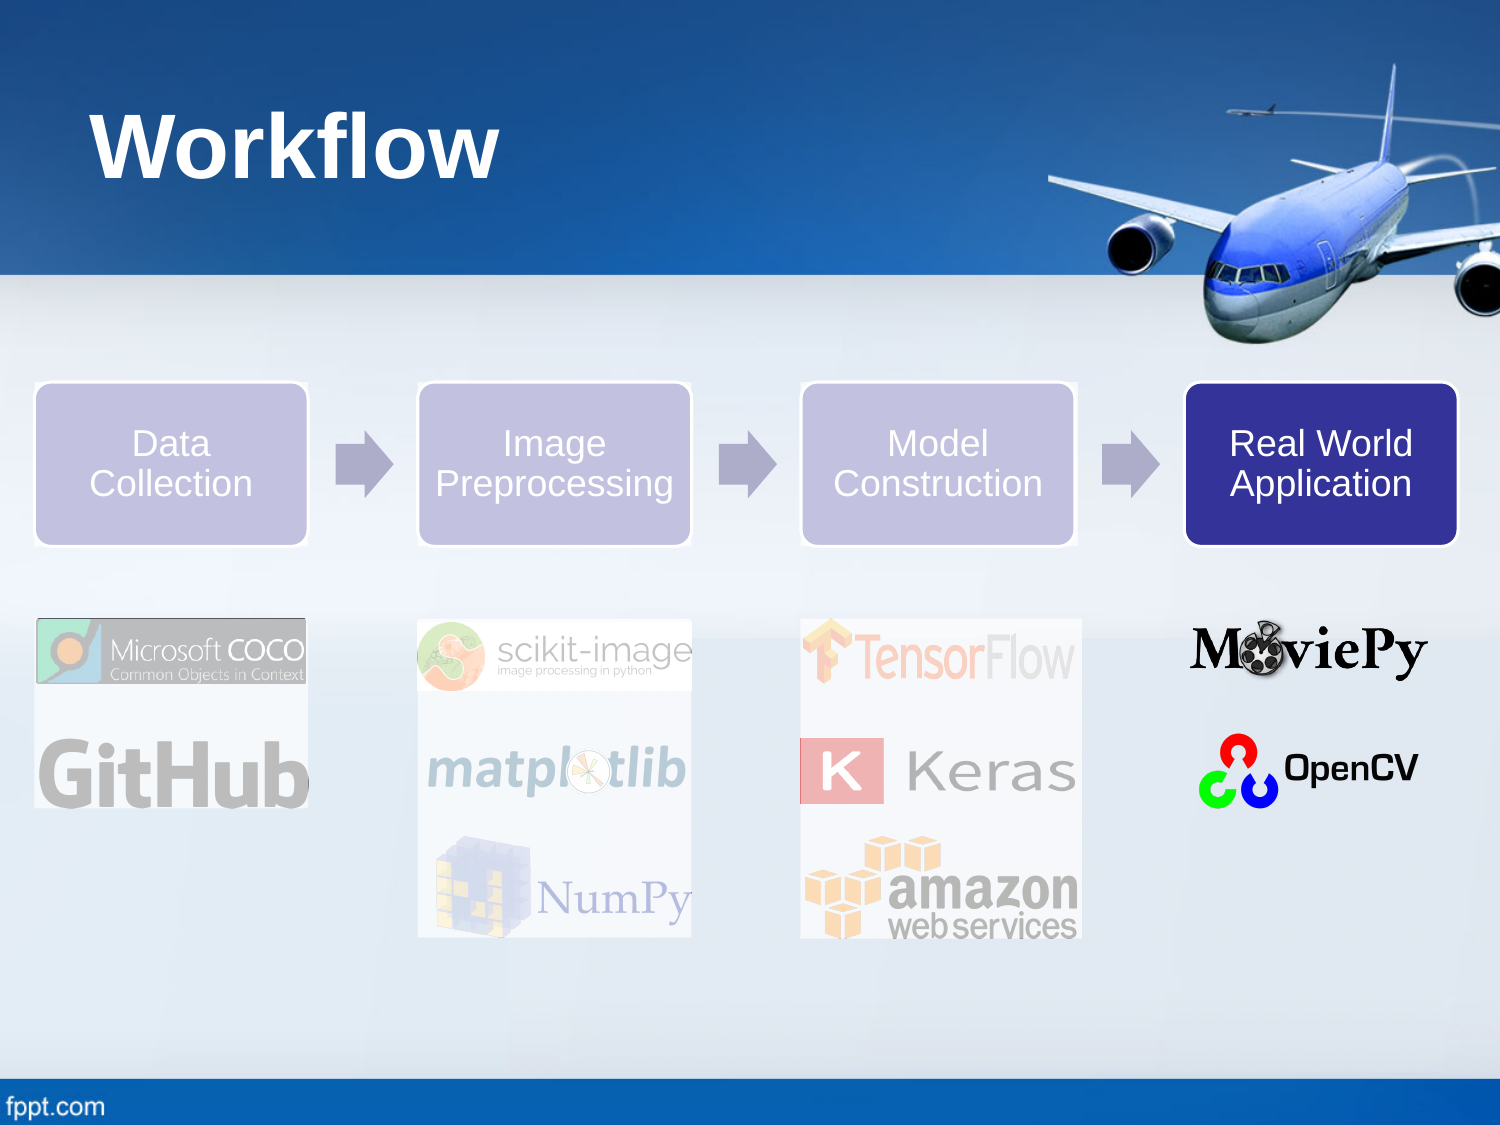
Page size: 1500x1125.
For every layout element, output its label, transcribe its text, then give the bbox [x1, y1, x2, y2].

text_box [34, 381, 417, 938]
title Workflow [74, 47, 1425, 236]
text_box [417, 381, 800, 939]
picture [0, 0, 1500, 1125]
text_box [800, 381, 1458, 939]
